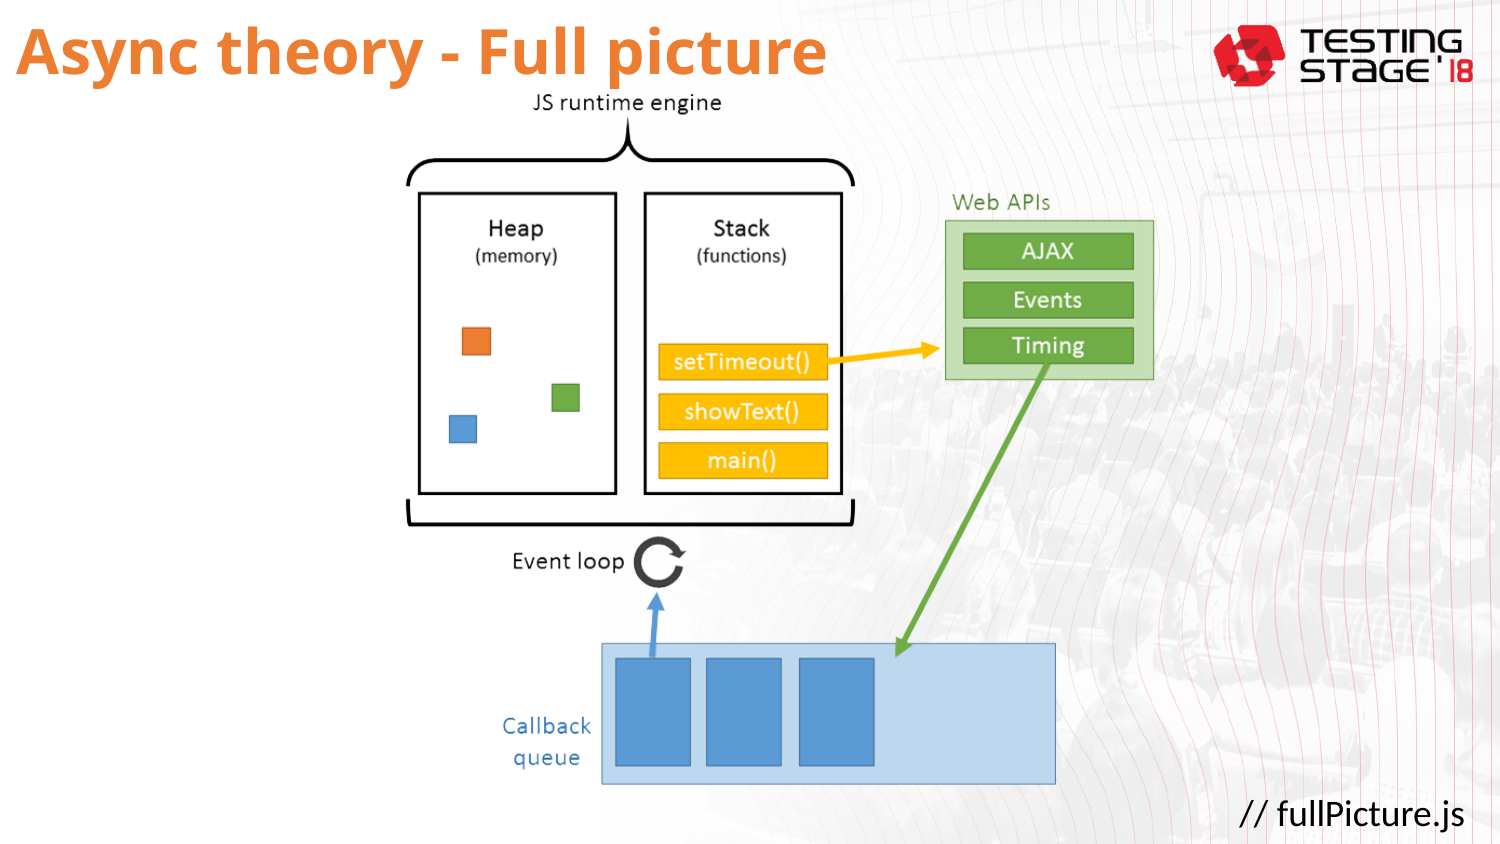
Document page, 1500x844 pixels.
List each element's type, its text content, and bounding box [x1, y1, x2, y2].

picture [382, 66, 1175, 813]
text_box Async theory - Full picture [1, 4, 1197, 95]
text_box // fullPicture.js [1127, 781, 1500, 842]
picture [1197, 0, 1500, 115]
